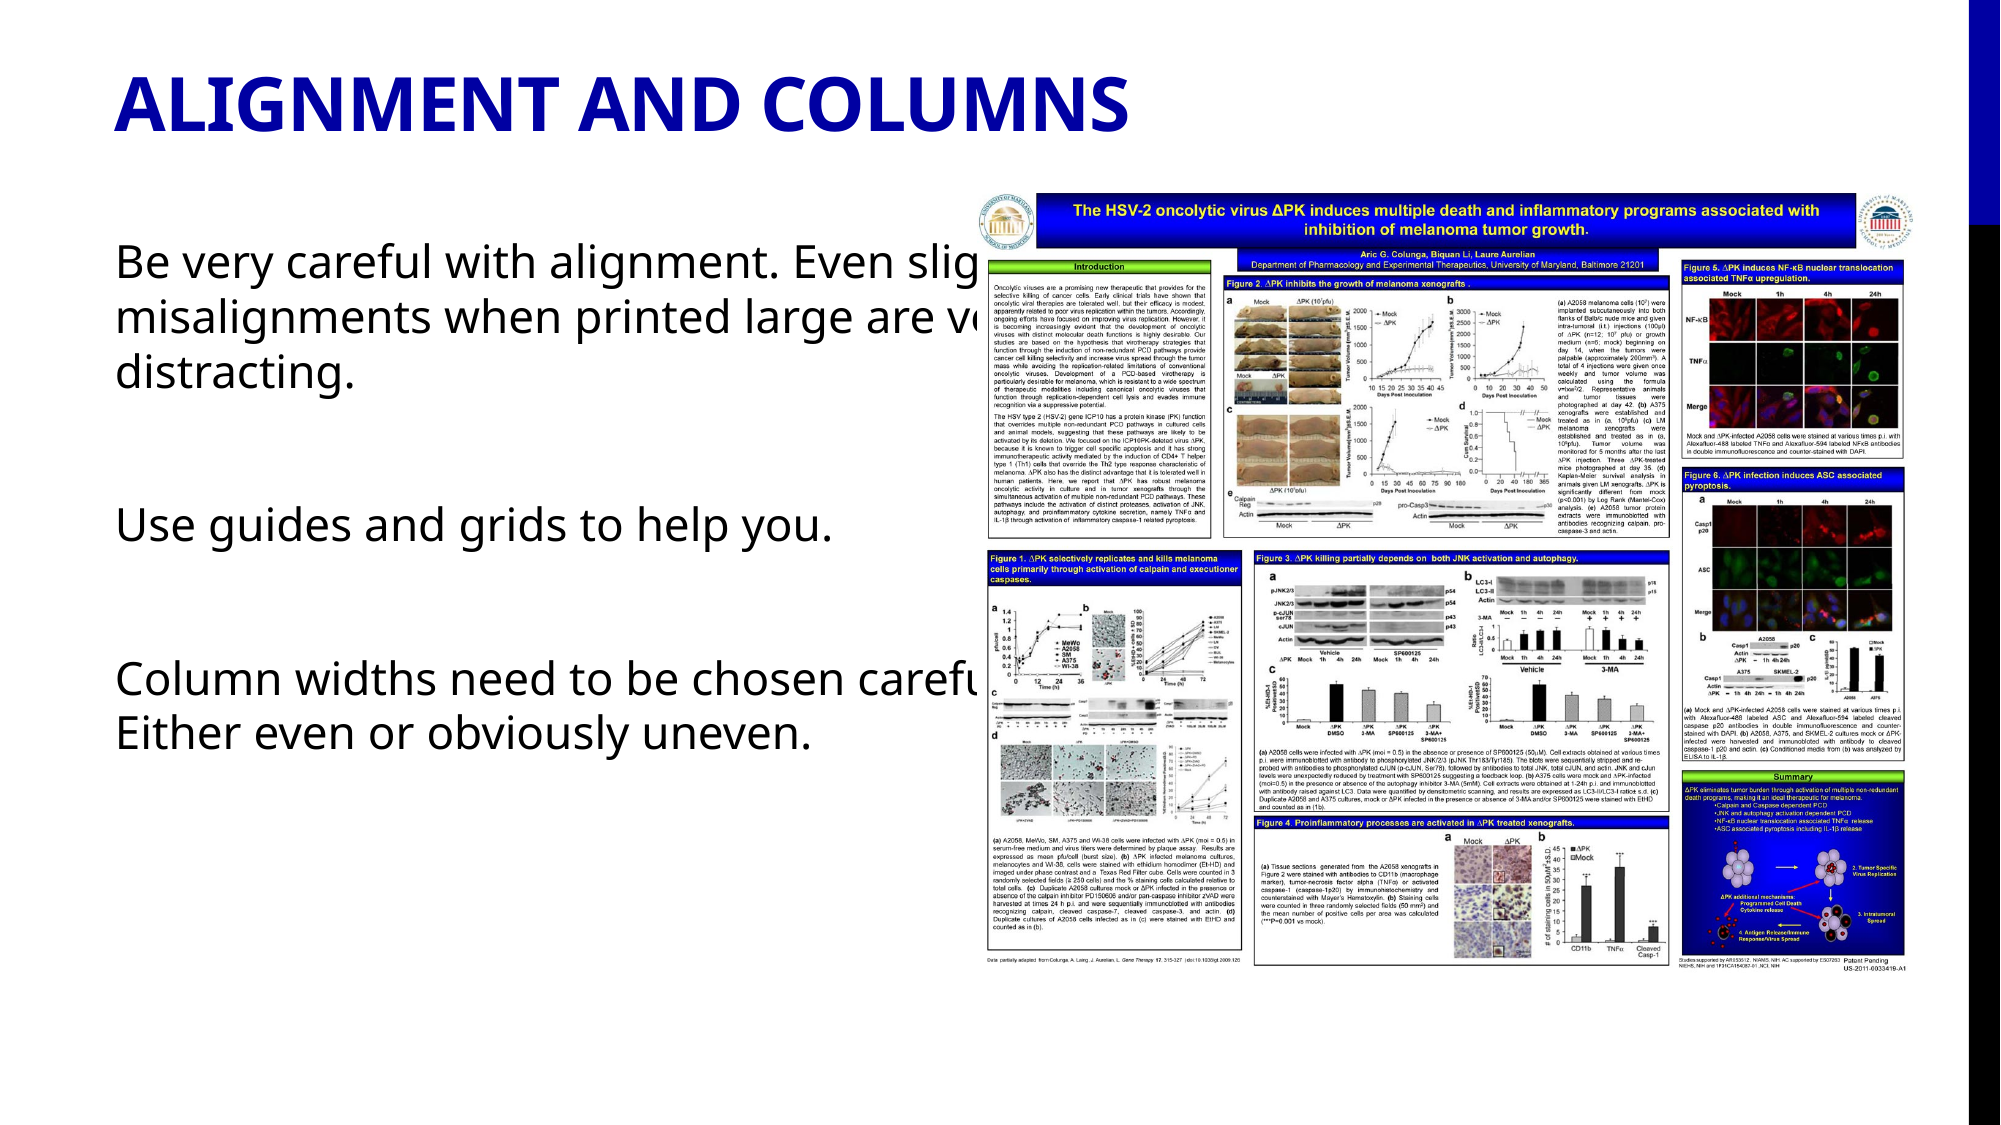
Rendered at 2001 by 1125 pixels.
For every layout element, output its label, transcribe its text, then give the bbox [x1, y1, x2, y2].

picture [976, 193, 1919, 975]
list Be very careful with alignment. Even slight misalignments when printed large are very distracting. Use guides and grids to help you. Column widths need to be chosen carefully. Either even or obviously uneven. [99, 224, 1075, 1005]
title Alignment and columns [99, 49, 1888, 170]
